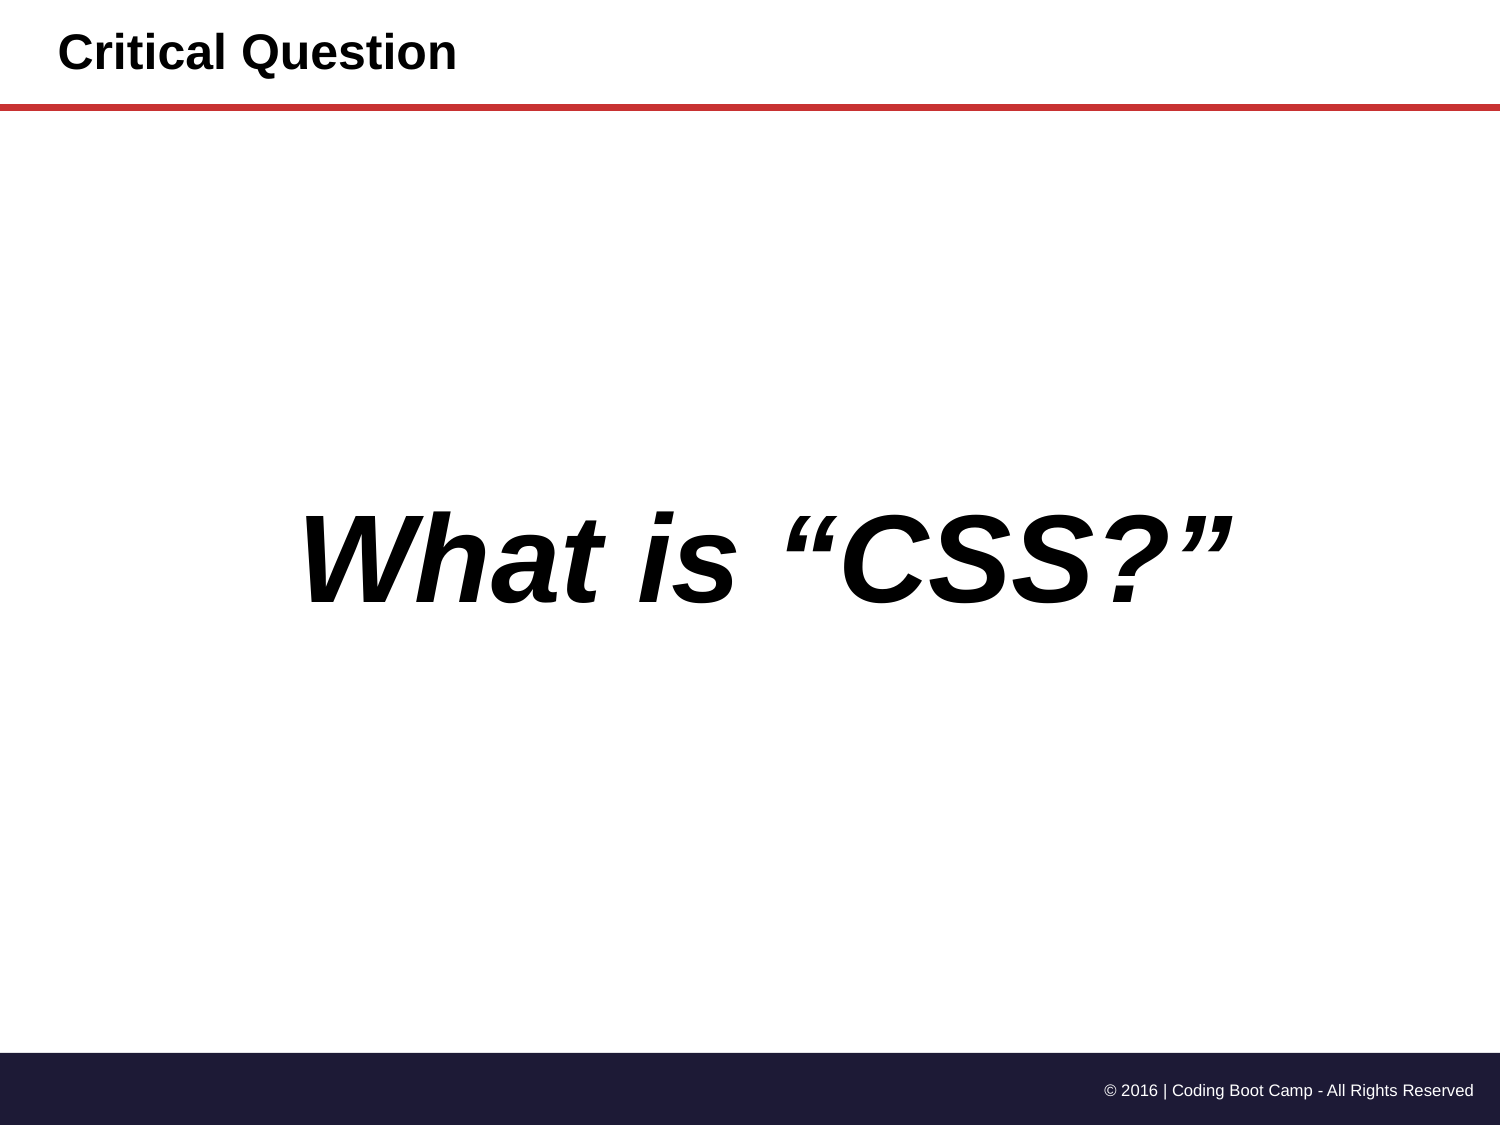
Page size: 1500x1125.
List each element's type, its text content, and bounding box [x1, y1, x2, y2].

text_box What is “CSS?” [235, 462, 1296, 643]
title Critical Question [50, 0, 948, 108]
